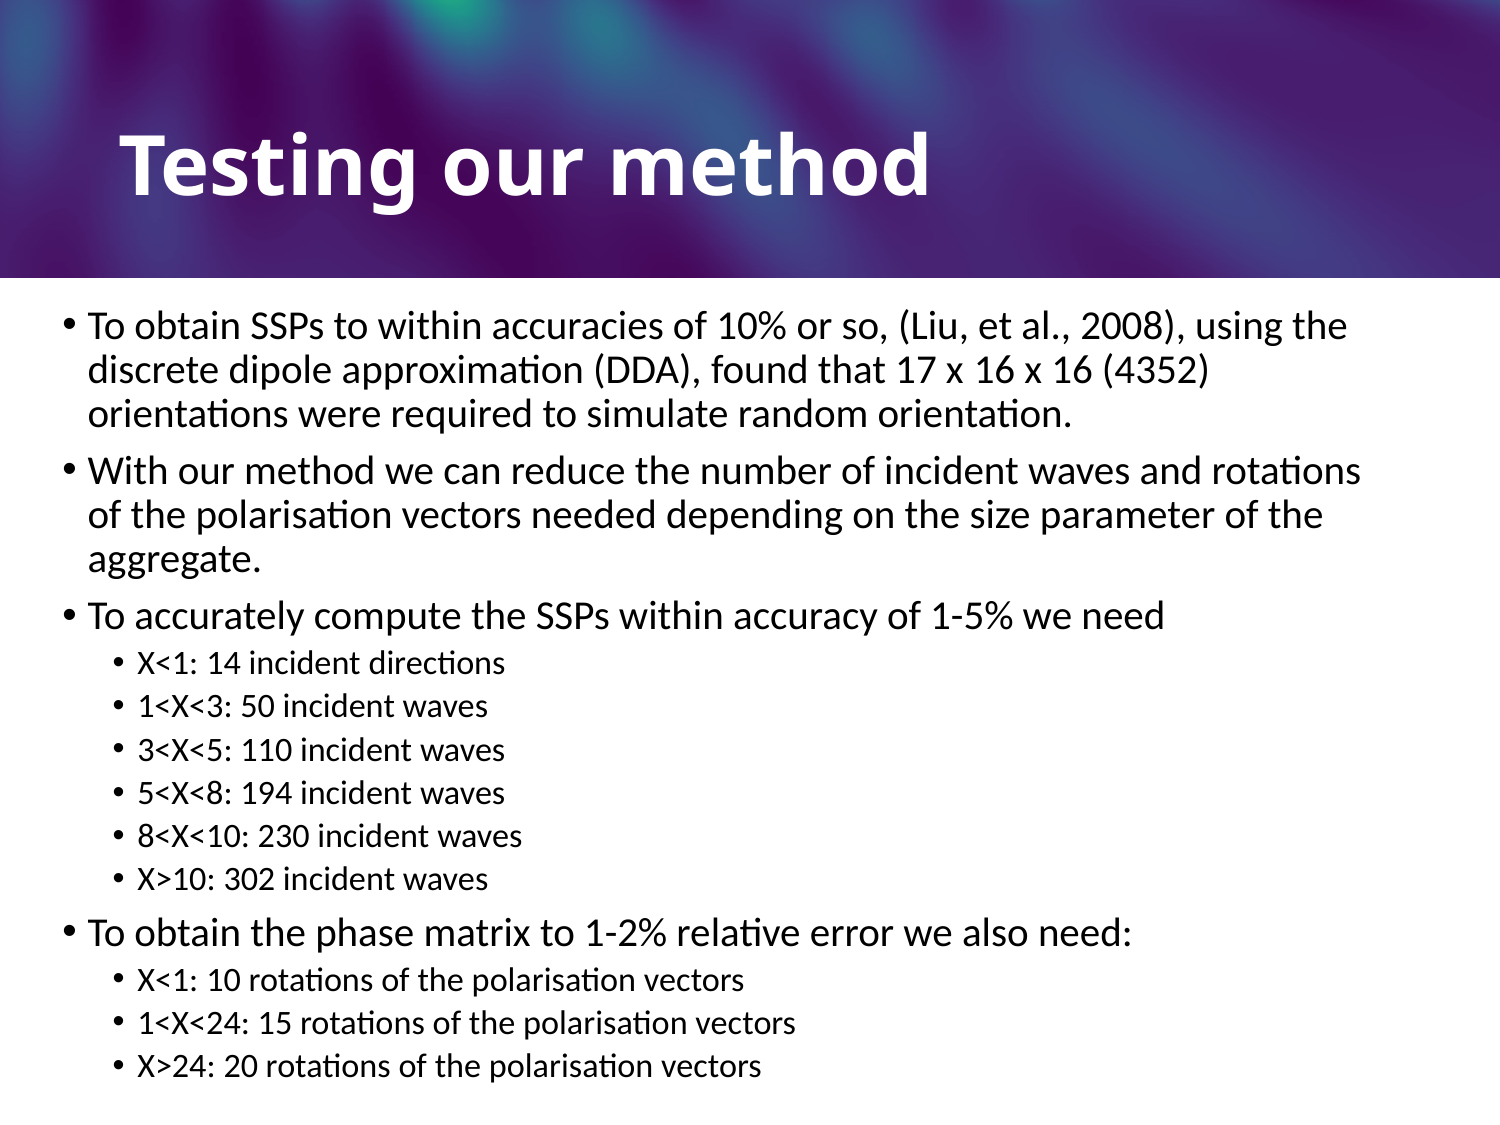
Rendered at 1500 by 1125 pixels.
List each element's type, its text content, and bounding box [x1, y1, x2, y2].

title Testing our method [103, 59, 1397, 278]
picture [0, 0, 1500, 278]
list To obtain SSPs to within accuracies of 10% or so, (Liu, et al., 2008), using the discrete dipole approximation (DDA), found that 17 x 16 x 16 (4352) orientations were required to simulate random orientation. With our method we can reduce the number of incident waves and rotations of the polarisation vectors needed depending on the size parameter of the aggregate. To accurately compute the SSPs within accuracy of 1-5% we need X<1: 14 incident directions 1<X<3: 50 incident waves 3<X<5: 110 incident waves 5<X<8: 194 incident waves 8<X<10: 230 incident waves X>10: 302 incident waves To obtain the phase matrix to 1-2% relative error we also need: X<1: 10 rotations of the polarisation vectors 1<X<24: 15 rotations of the polarisation vectors X>24: 20 rotations of the polarisation vectors [47, 296, 1397, 1103]
